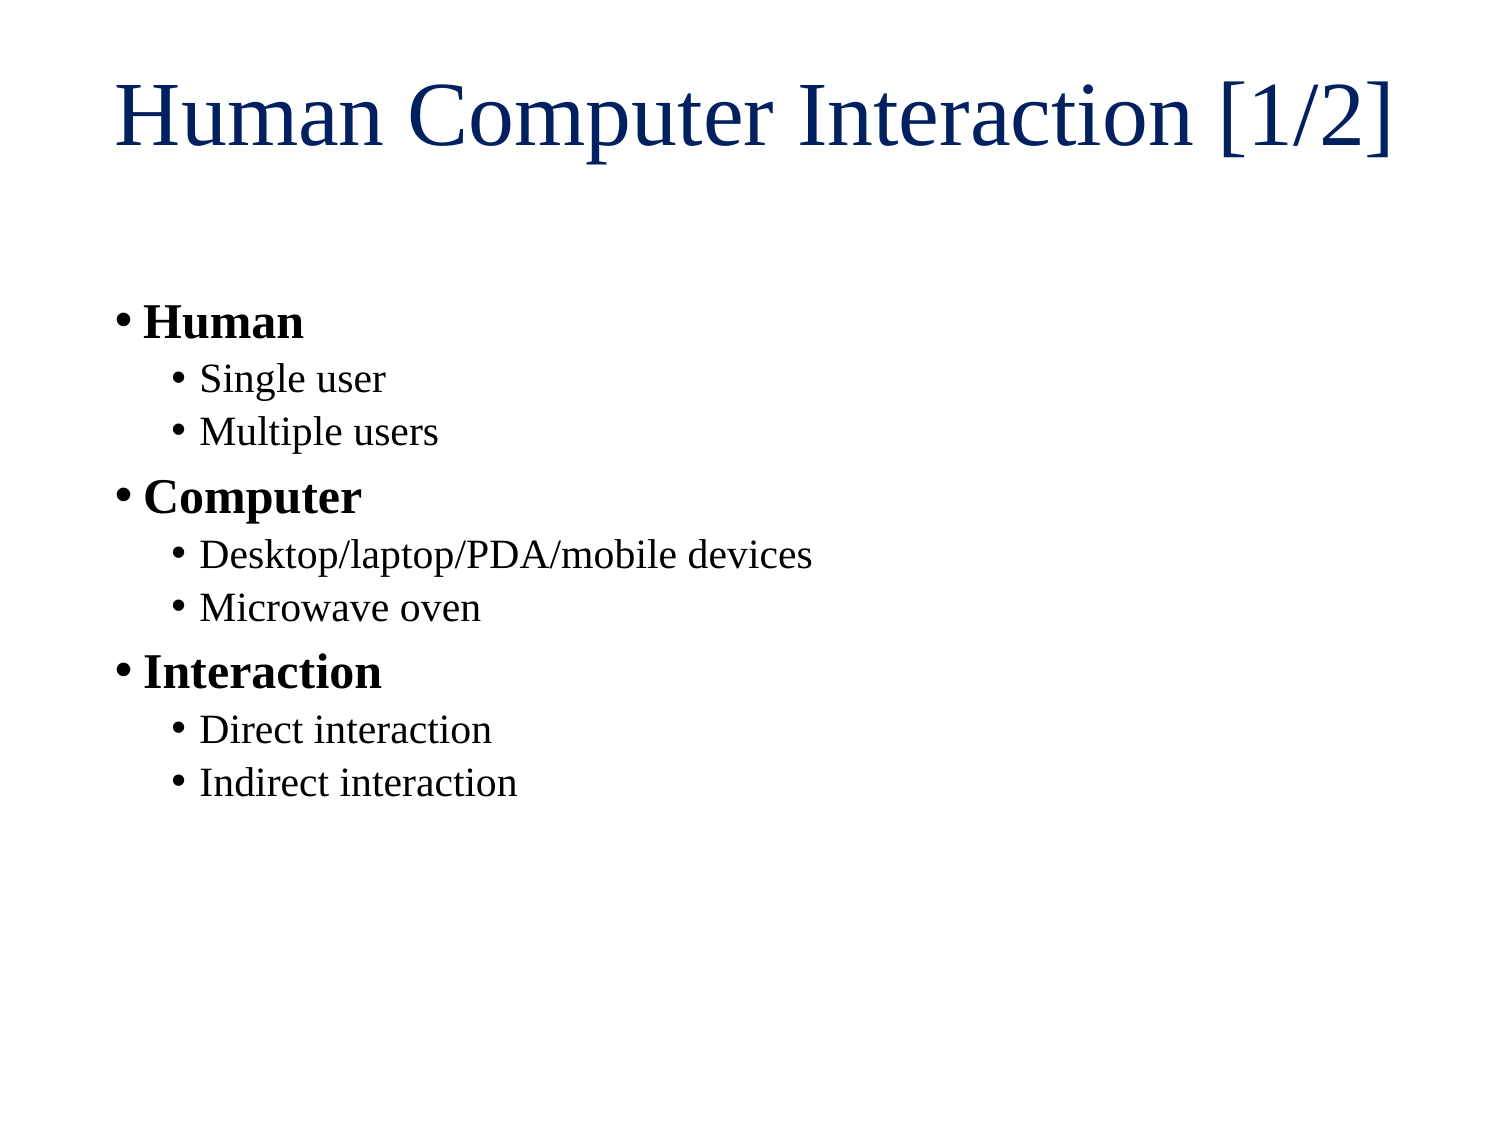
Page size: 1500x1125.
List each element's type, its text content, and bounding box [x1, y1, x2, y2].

list Human Single user Multiple users Computer Desktop/laptop/PDA/mobile devices Microwave oven Interaction Direct interaction Indirect interaction [99, 287, 1438, 1013]
title Human Computer Interaction [1/2] [99, 44, 1425, 188]
